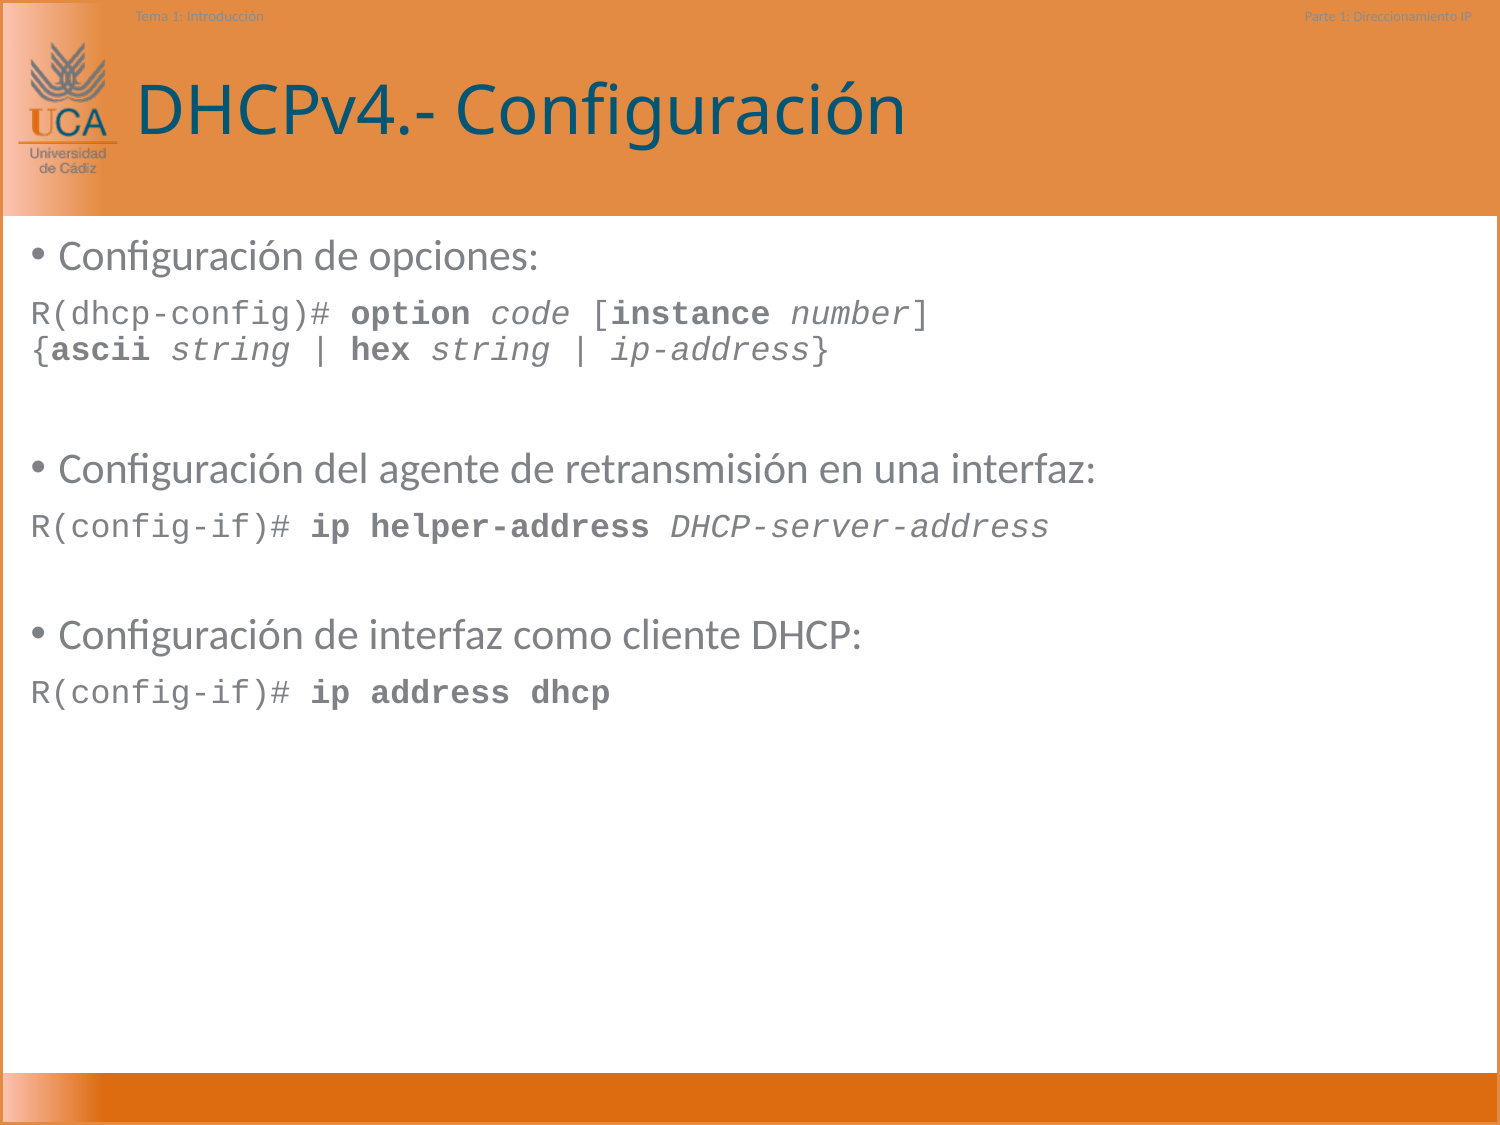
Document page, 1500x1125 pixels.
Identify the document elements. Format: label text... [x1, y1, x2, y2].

list Tema 1: Introducción [120, 1, 831, 33]
list Parte 1: Direccionamiento IP [841, 1, 1488, 33]
list Configuración de opciones: R(dhcp-config)# option code [instance number]{ascii string | hex string | ip-address} Configuración del agente de retransmisión en una interfaz: R(config-if)# ip helper-address DHCP-server-address Configuración de interfaz como cliente DHCP: R(config-if)# ip address dhcp [15, 225, 1488, 1074]
title DHCPv4.- Configuración [120, 48, 1488, 176]
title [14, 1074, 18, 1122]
picture [15, 40, 121, 176]
